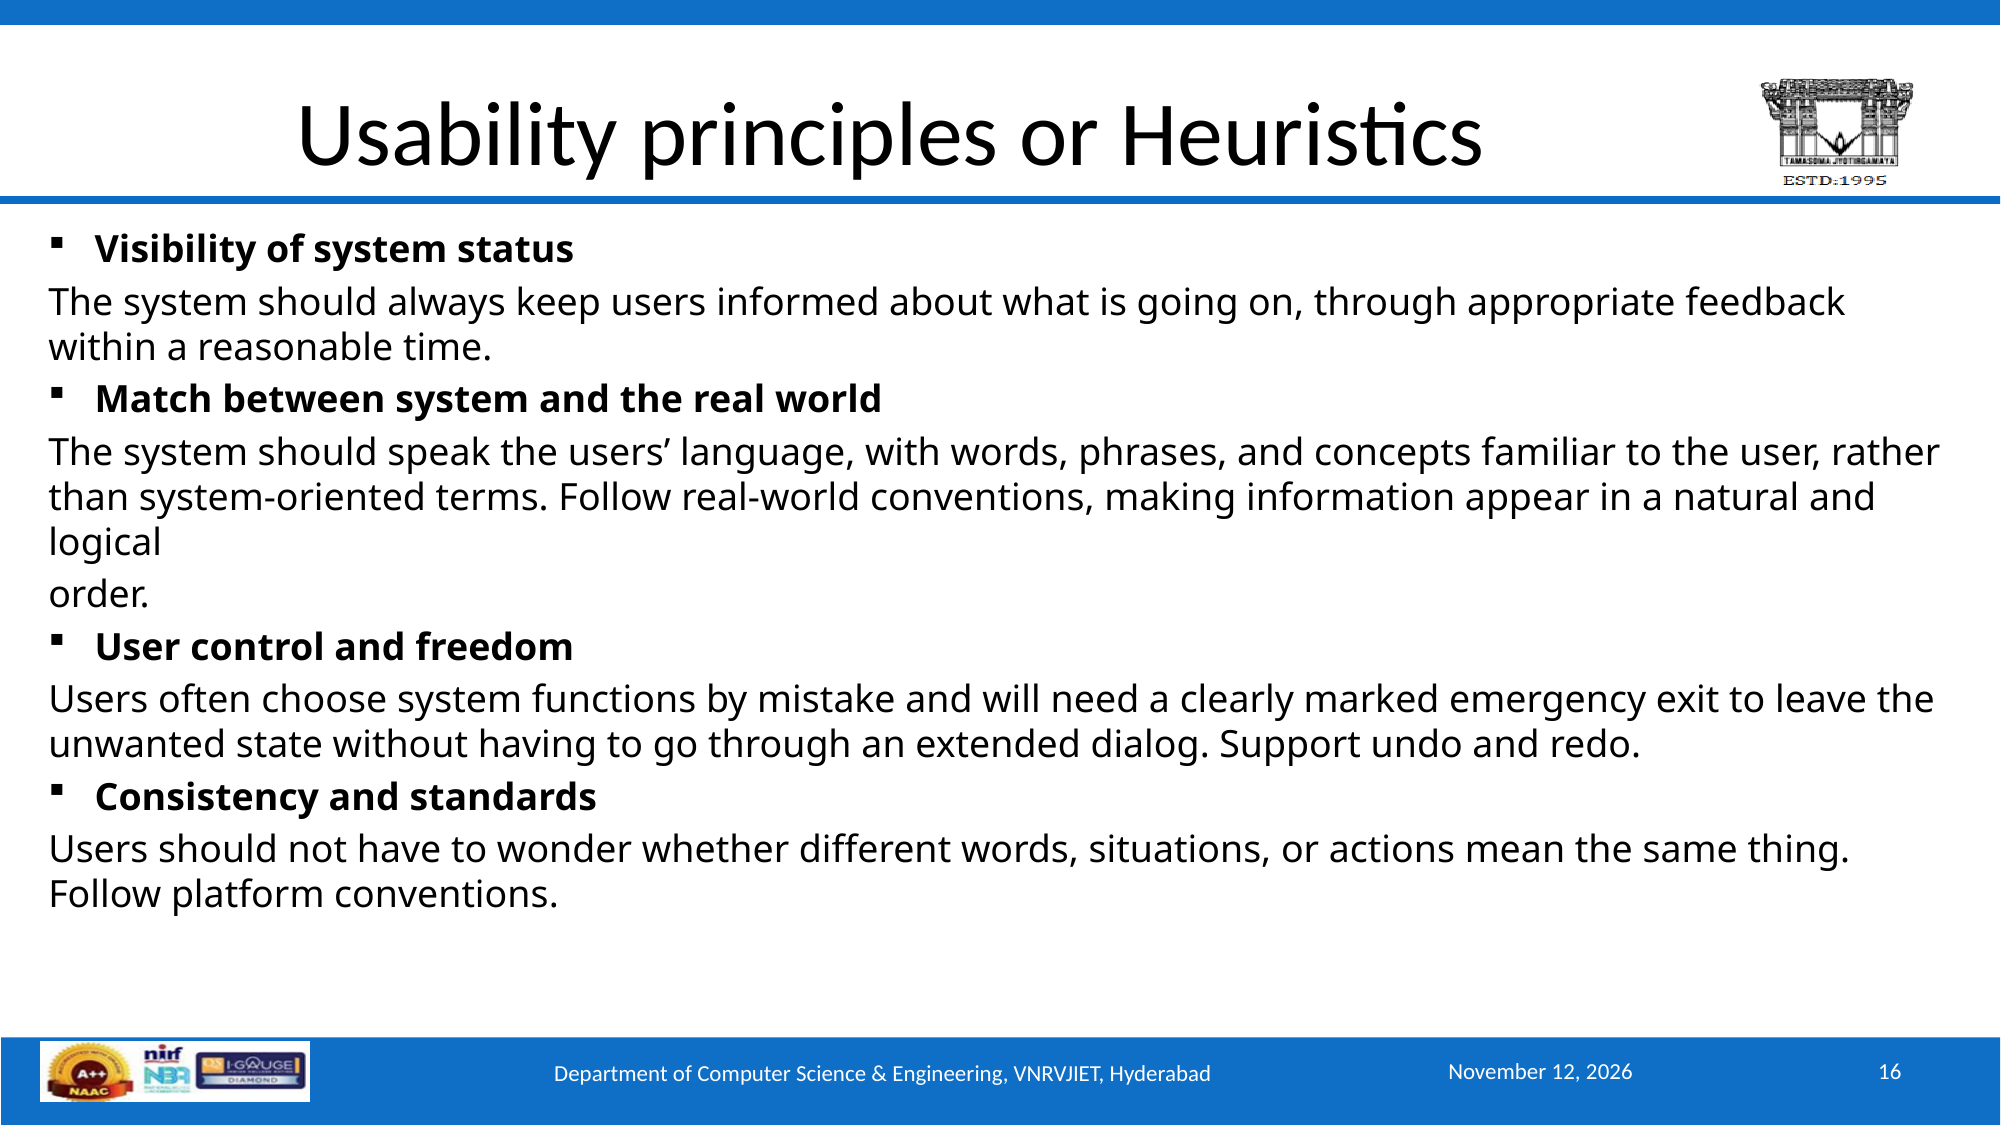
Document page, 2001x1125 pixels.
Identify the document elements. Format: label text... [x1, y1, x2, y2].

title Usability principles or Heuristics [33, 57, 1750, 200]
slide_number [1433, 1040, 1734, 1100]
picture [40, 1041, 310, 1102]
picture [1750, 70, 1934, 194]
list Visibility of system status The system should always keep users informed about what is going on, through appropriate feedback within a reasonable time. Match between system and the real world The system should speak the users’ language, with words, phrases, and concepts familiar to the user, rather than system-oriented terms. Follow real-world conventions, making information appear in a natural and logical order. User control and freedom Users often choose system functions by mistake and will need a clearly marked emergency exit to leave the unwanted state without having to go through an extended dialog. Support undo and redo. Consistency and standards Users should not have to wonder whether different words, situations, or actions mean the same thing. Follow platform conventions. [33, 217, 1963, 1014]
footer Department of Computer Science & Engineering, VNRVJIET, Hyderabad [333, 1041, 1434, 1102]
slide_number 16 [1749, 1040, 1917, 1100]
